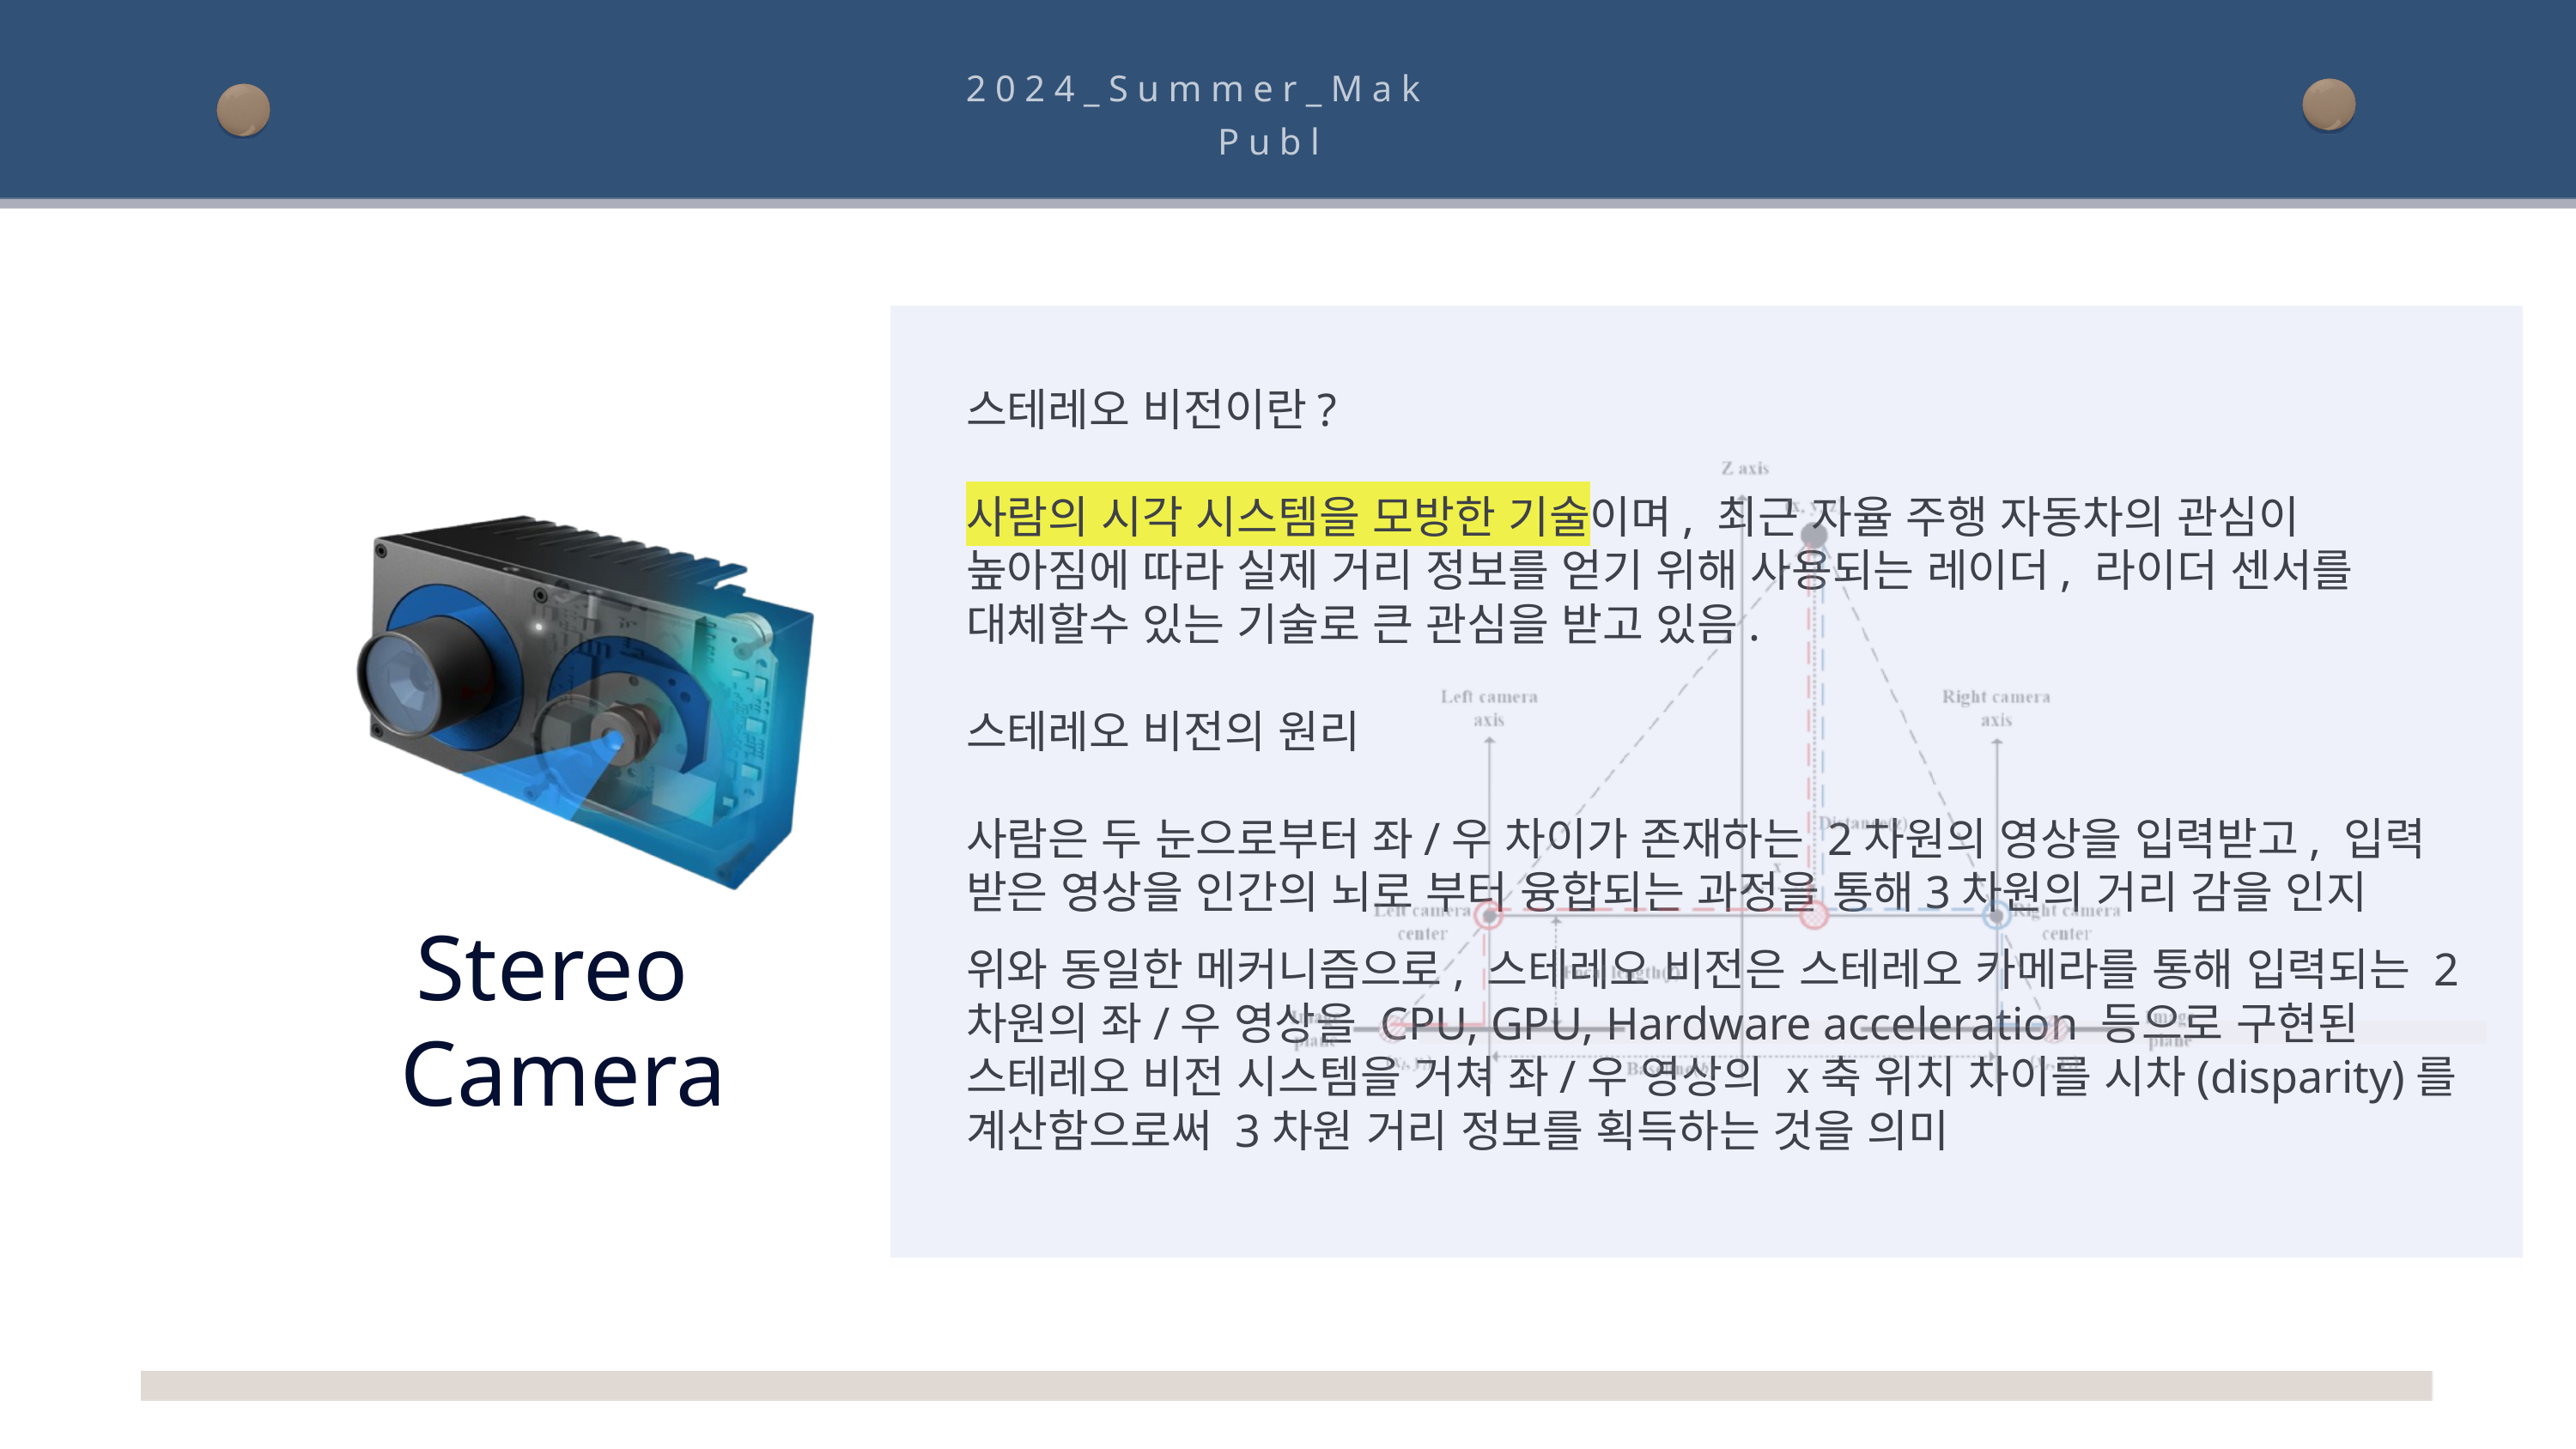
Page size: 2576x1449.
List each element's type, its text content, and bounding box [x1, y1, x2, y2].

picture [0, 0, 2576, 199]
picture [182, 306, 2523, 1269]
picture [141, 1371, 2433, 1401]
text_box Stereo Camera [75, 928, 885, 1115]
